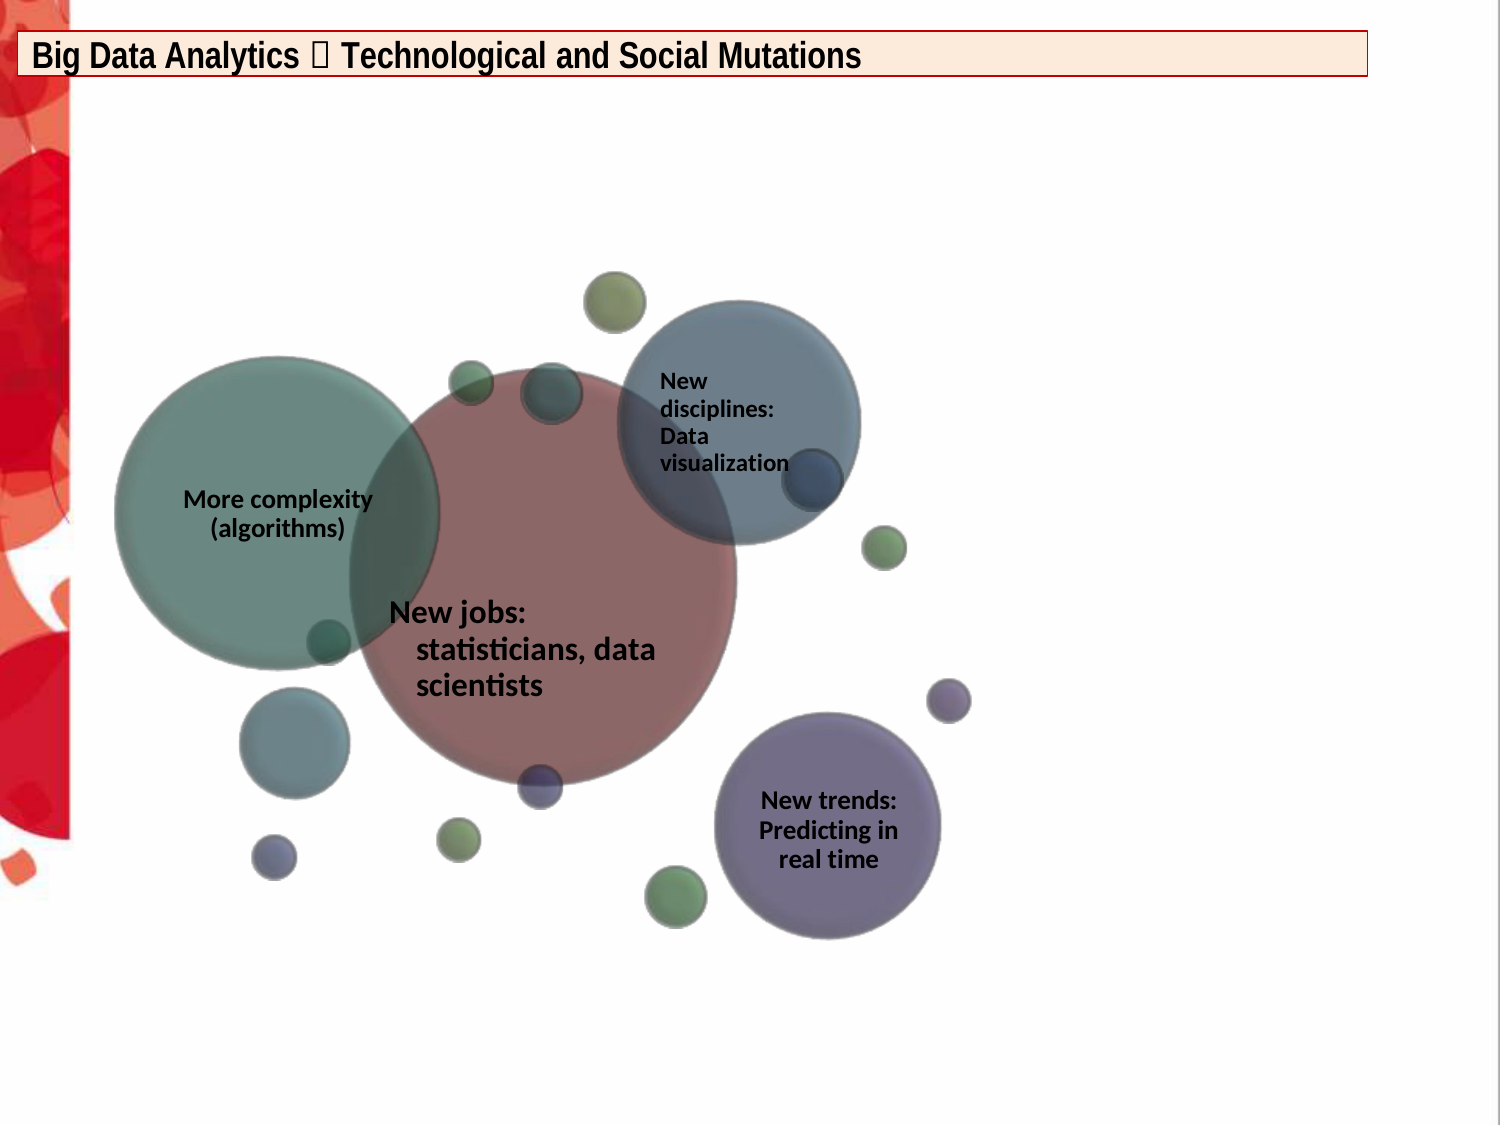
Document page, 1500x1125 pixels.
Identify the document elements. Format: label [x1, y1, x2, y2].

text_box [17, 30, 1368, 77]
text_box [113, 270, 972, 941]
picture [0, 0, 1500, 1125]
